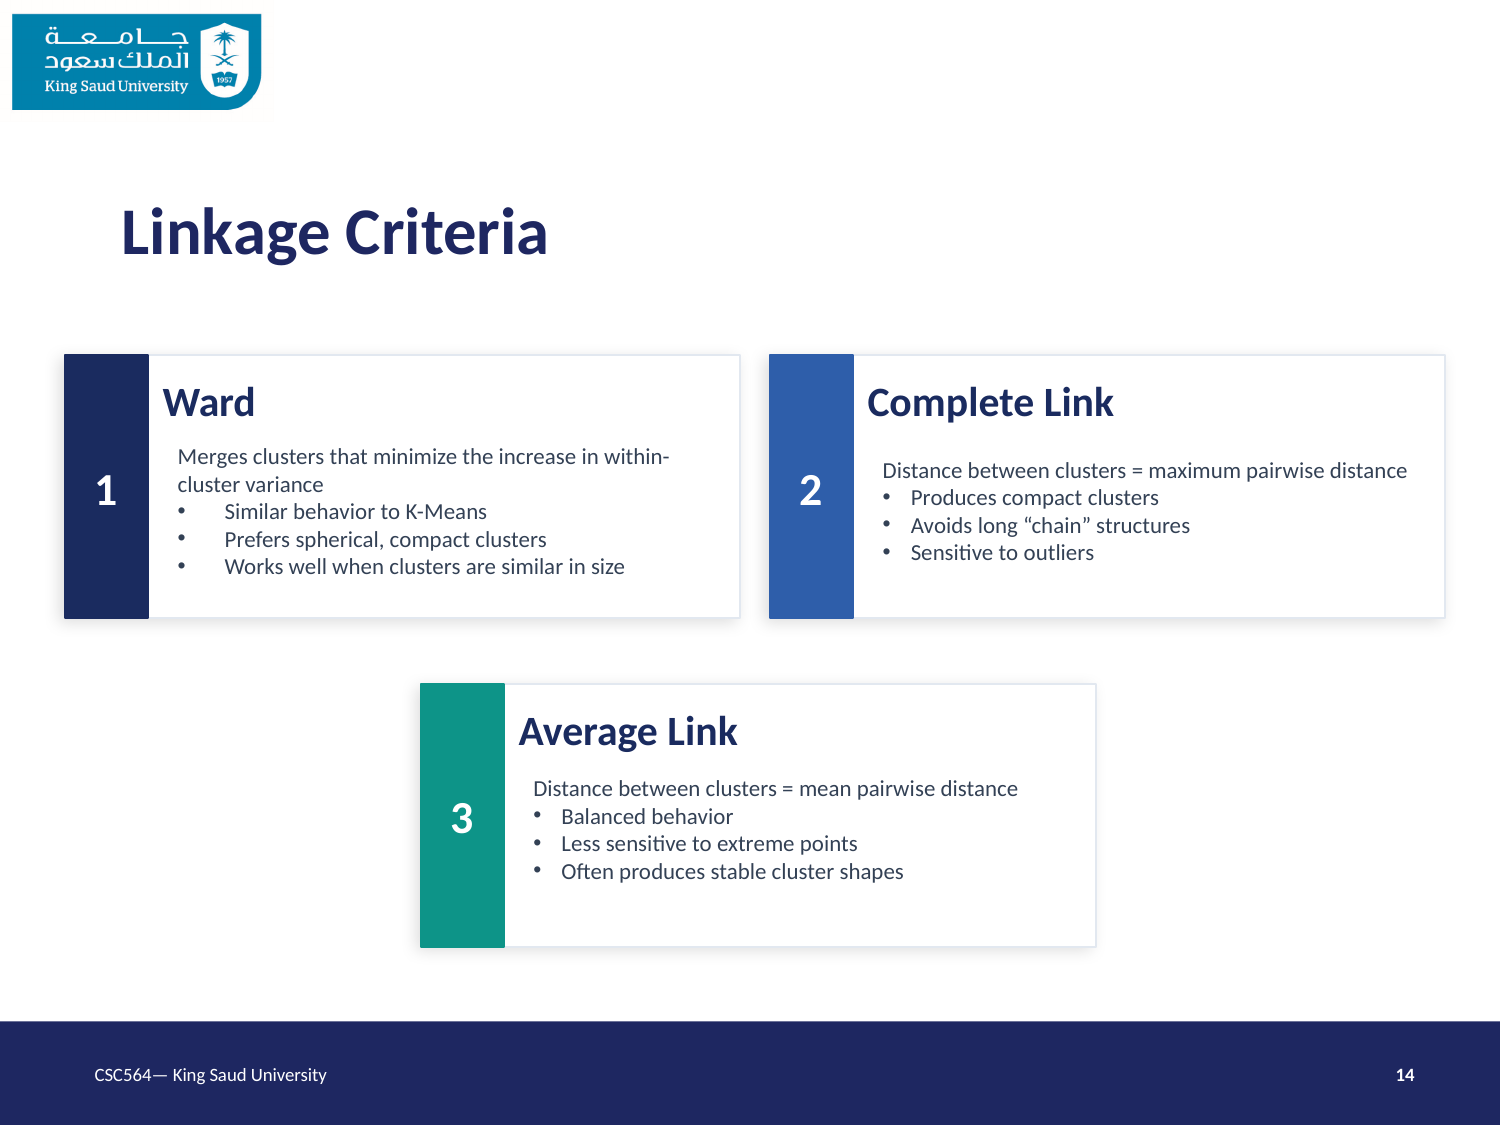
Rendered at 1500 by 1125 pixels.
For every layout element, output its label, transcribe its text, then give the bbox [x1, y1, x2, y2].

text_box 3 [420, 683, 504, 947]
text_box Distance between clusters = mean pairwise distance Balanced behavior Less sensitive to extreme points Often produces stable cluster shapes [518, 742, 1081, 916]
picture [0, 0, 274, 122]
text_box [504, 684, 1097, 947]
text_box Complete Link [867, 373, 1423, 424]
text_box [148, 355, 741, 618]
text_box 1 [64, 356, 147, 619]
text_box Ward [162, 373, 718, 424]
text_box 2 [769, 356, 852, 619]
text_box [0, 1021, 1500, 1125]
text_box Average Link [518, 702, 1074, 742]
text_box Distance between clusters = maximum pairwise distance Produces compact clusters Avoids long “chain” structures Sensitive to outliers [867, 424, 1431, 597]
text_box [853, 355, 1446, 618]
text_box Merges clusters that minimize the increase in within-cluster variance Similar behavior to K-Means Prefers spherical, compact clusters Works well when clusters are similar in size [162, 424, 726, 597]
text_box Linkage Criteria [106, 179, 566, 275]
